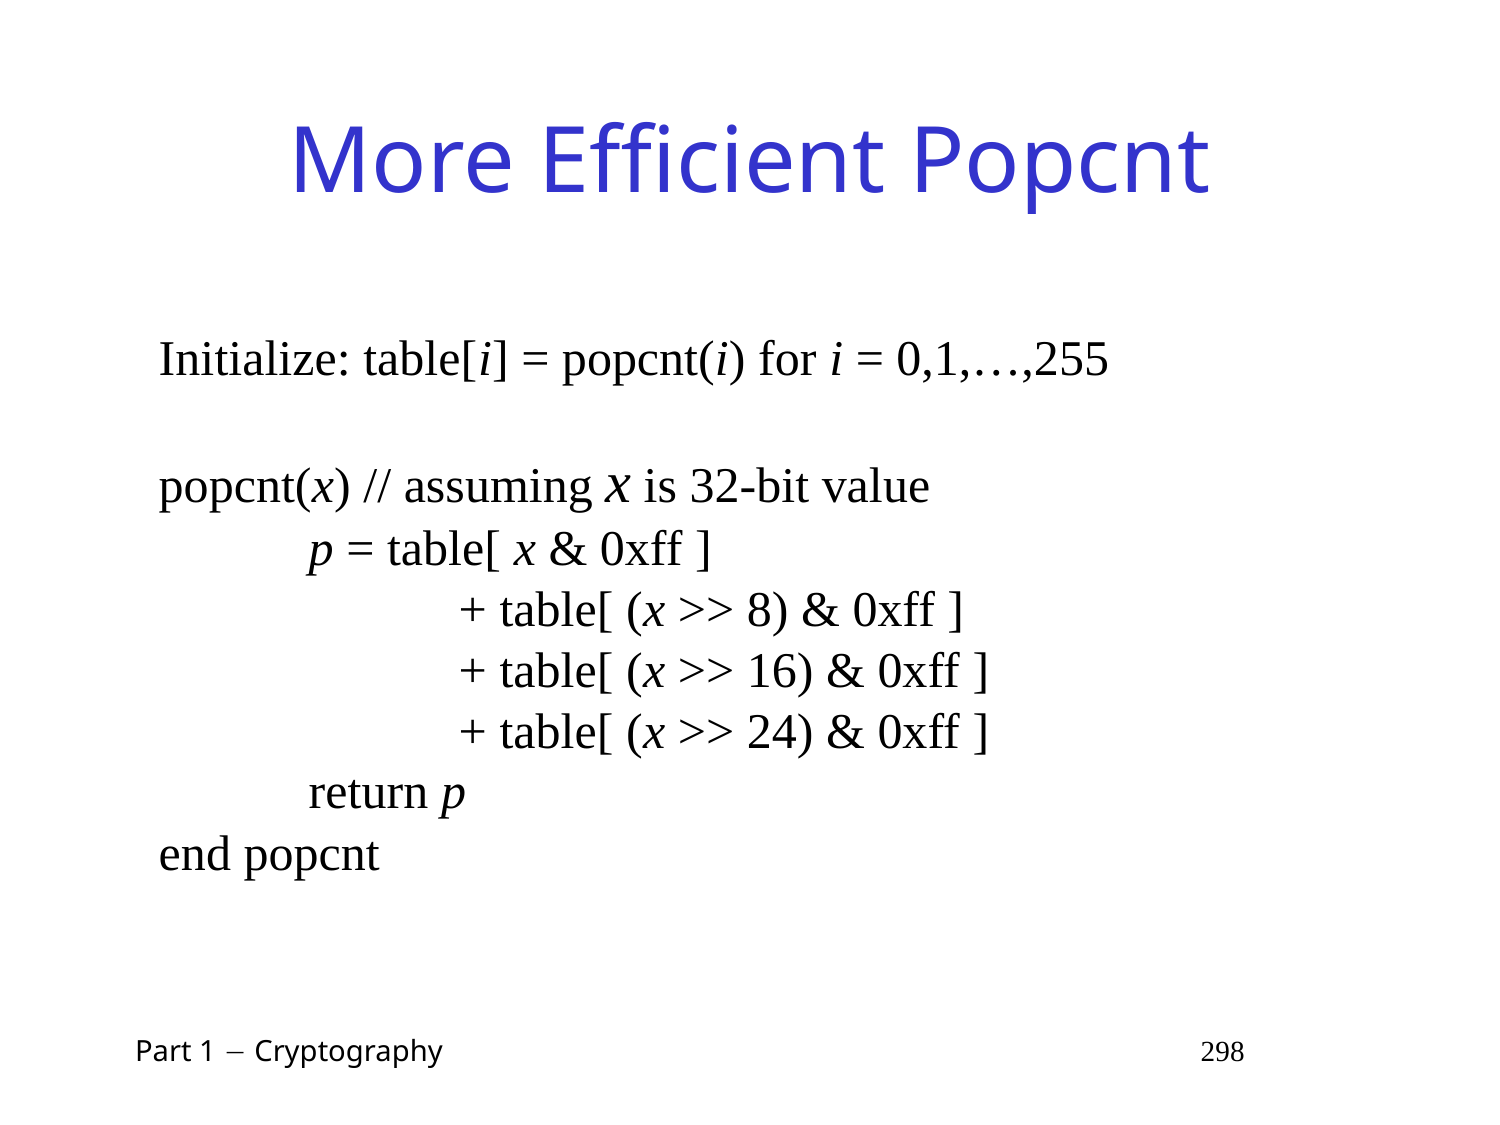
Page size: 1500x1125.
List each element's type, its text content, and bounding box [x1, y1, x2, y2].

footer Part 1  Cryptography 298 [112, 1024, 1401, 1101]
title More Efficient Popcnt [112, 87, 1388, 226]
list Initialize: table[i] = popcnt(i) for i = 0,1,…,255 popcnt(x) // assuming x is 32-bit value p = table[ x & 0xff ] + table[ (x >> 8) & 0xff ] + table[ (x >> 16) & 0xff ] + table[ (x >> 24) & 0xff ] return p end popcnt [87, 274, 1413, 976]
